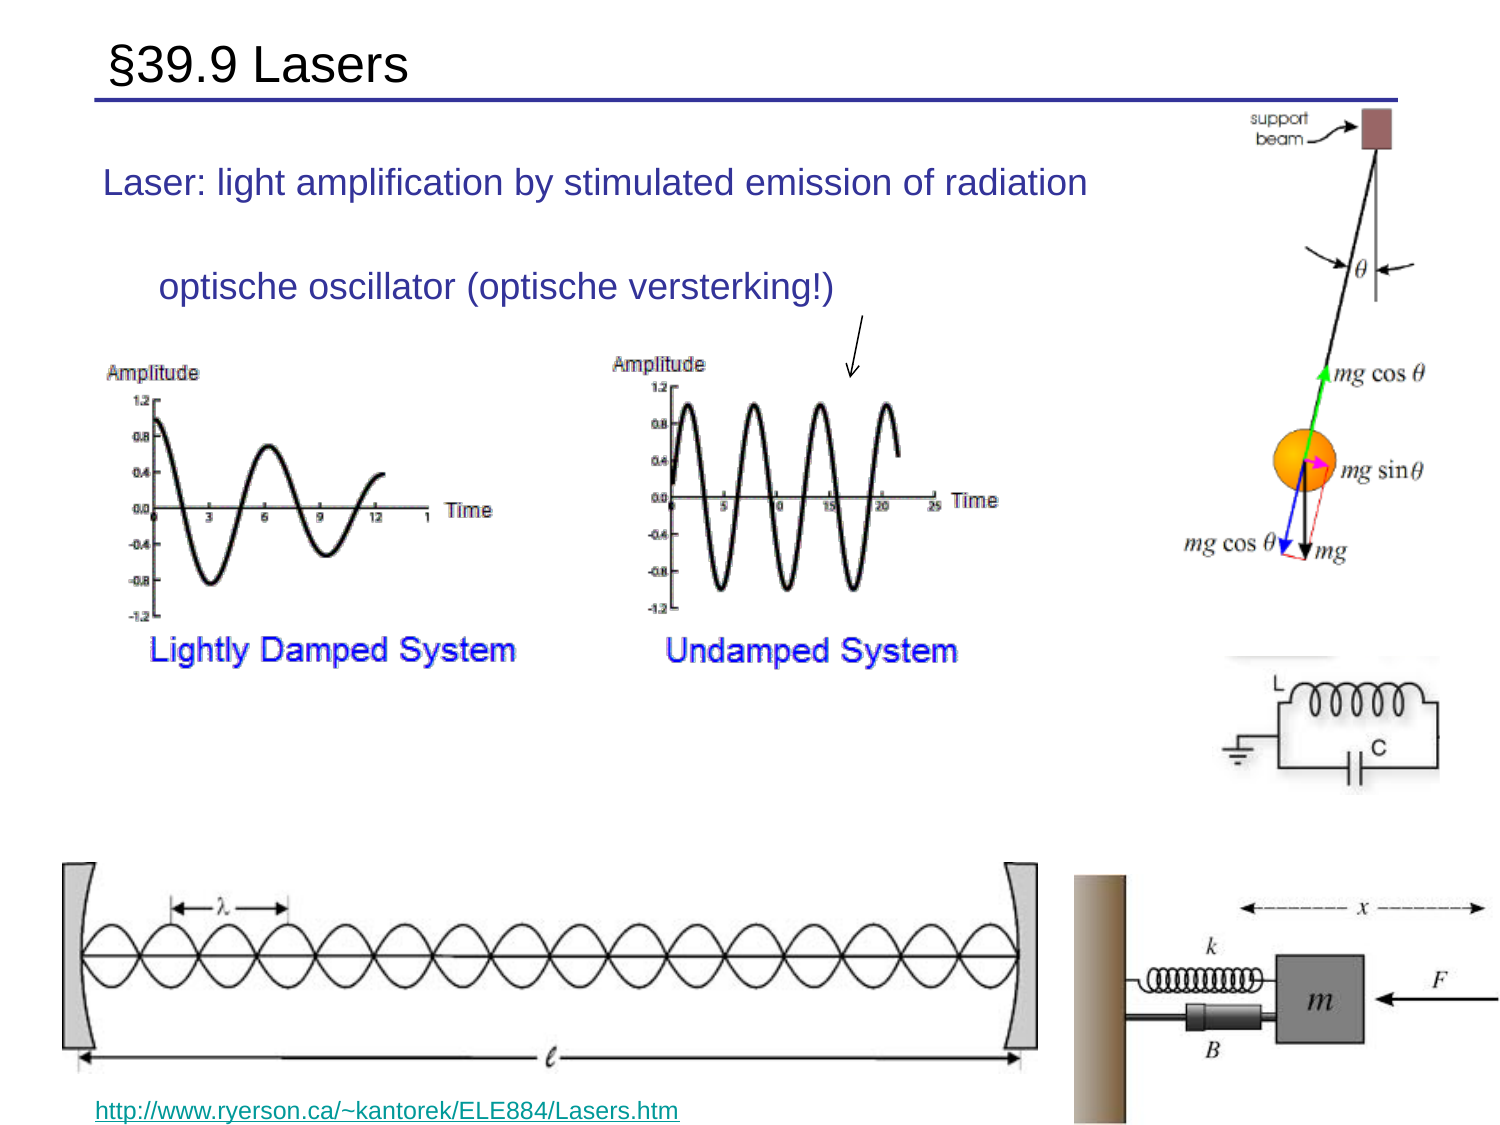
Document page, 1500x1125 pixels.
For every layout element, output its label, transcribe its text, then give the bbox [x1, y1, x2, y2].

picture [1173, 656, 1440, 799]
picture [62, 862, 1038, 1074]
text_box http://www.ryerson.ca/~kantorek/ELE884/Lasers.htm [12, 1086, 763, 1125]
picture [1173, 99, 1500, 576]
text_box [593, 315, 1007, 688]
list Laser: light amplification by stimulated emission of radiation optische oscillator (optische versterking!) [87, 149, 1475, 1075]
picture [1073, 874, 1500, 1125]
picture [99, 352, 528, 683]
text_box §39.9 Lasers [93, 11, 1411, 112]
